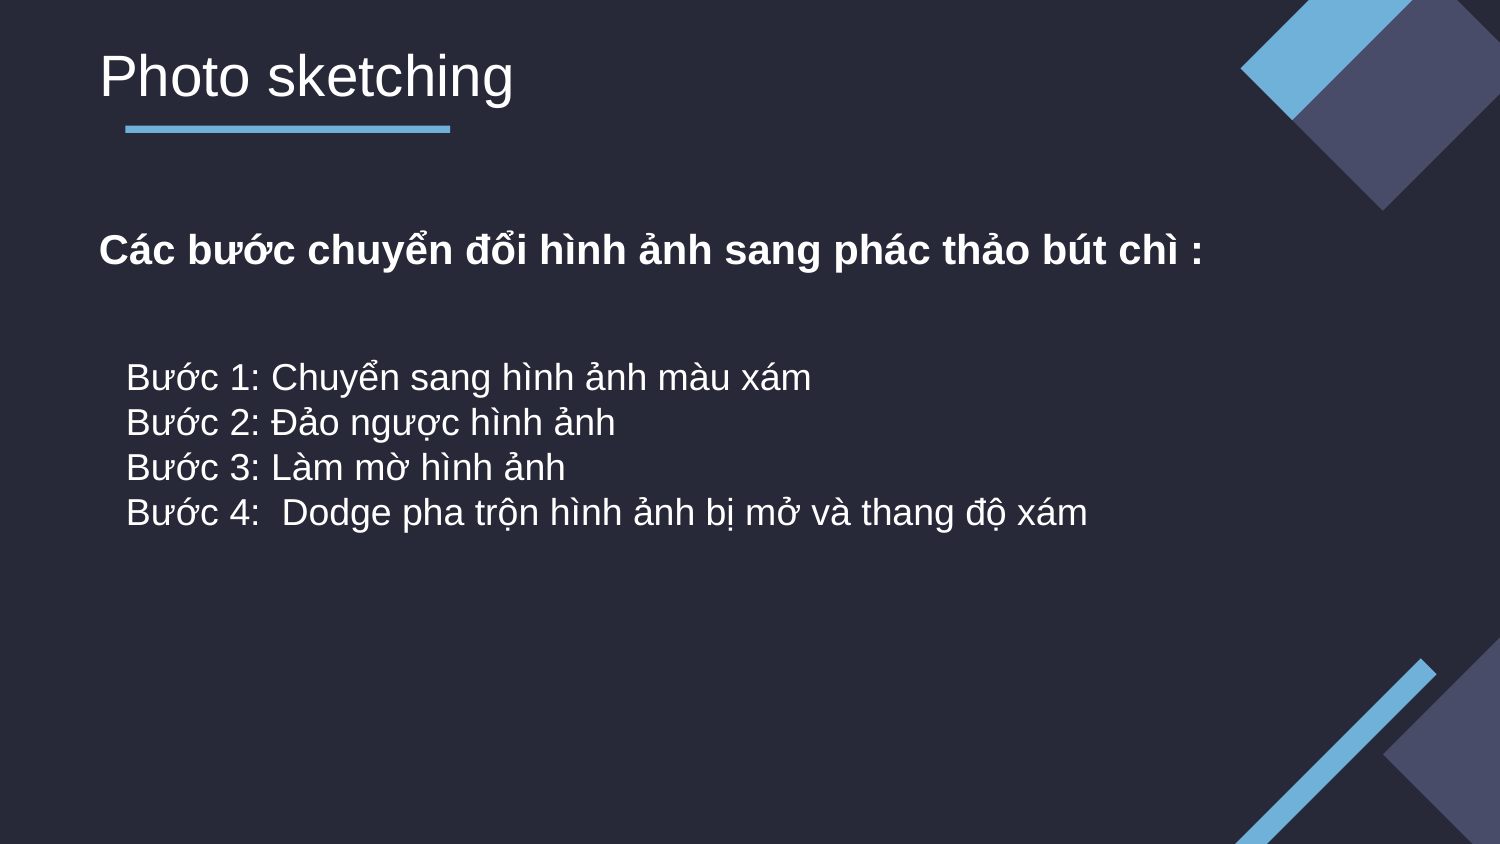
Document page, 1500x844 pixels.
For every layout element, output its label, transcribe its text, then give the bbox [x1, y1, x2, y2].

text_box Bước 1: Chuyển sang hình ảnh màu xám Bước 2: Đảo ngược hình ảnh Bước 3: Làm mờ hình ảnh Bước 4: Dodge pha trộn hình ảnh bị mở và thang độ xám [111, 345, 1148, 541]
title Photo sketching [84, 29, 1351, 118]
text_box Các bước chuyển đổi hình ảnh sang phác thảo bút chì : [84, 215, 1226, 281]
text_box [125, 125, 451, 133]
